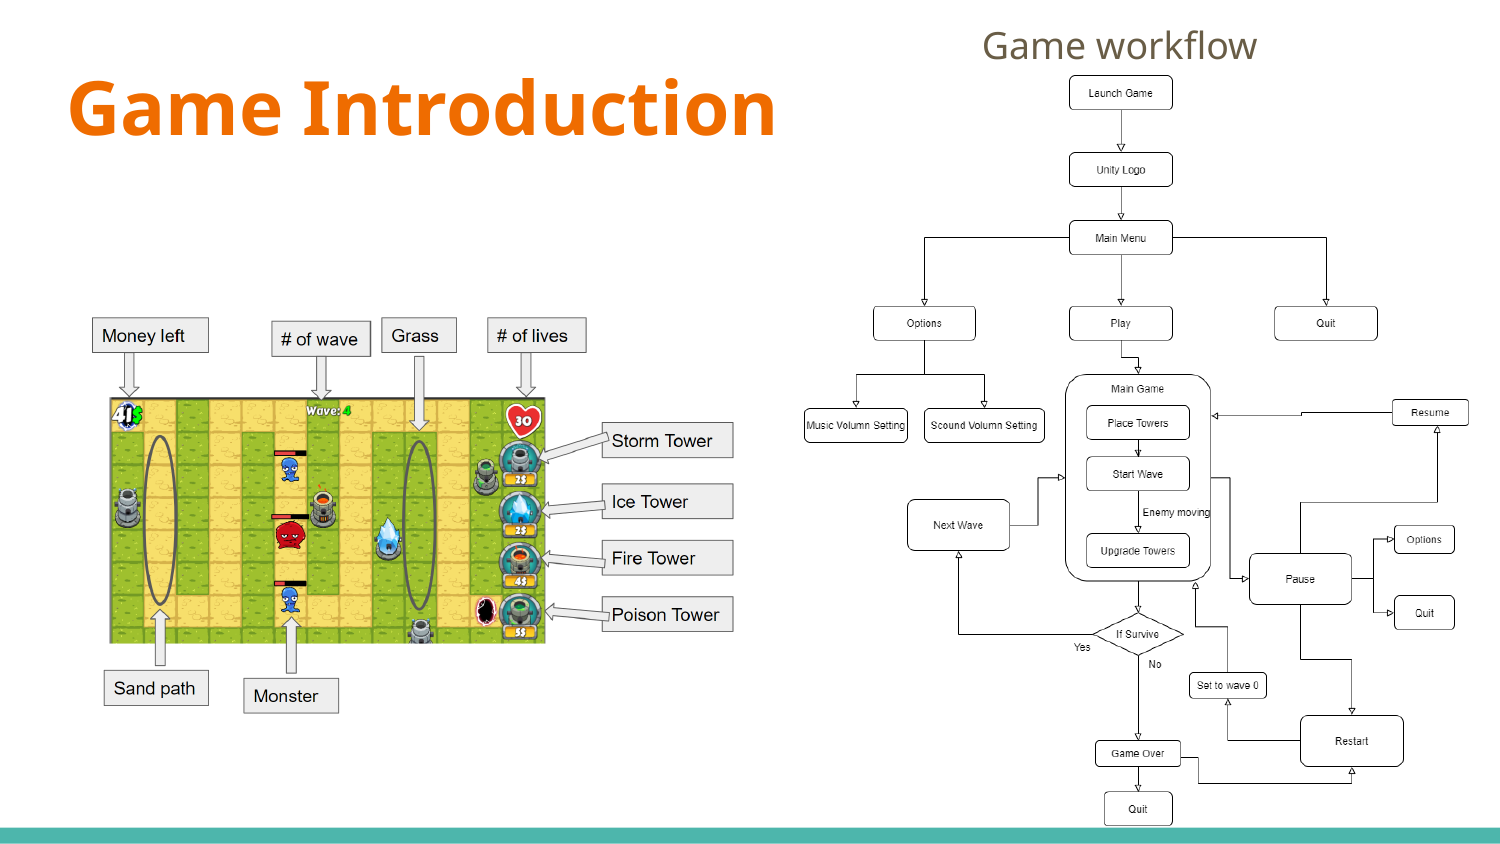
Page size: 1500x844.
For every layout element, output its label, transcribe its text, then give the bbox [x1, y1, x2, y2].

list Game workflow [966, 0, 1500, 56]
title Game Introduction [51, 45, 1449, 162]
picture [69, 299, 735, 730]
picture [803, 74, 1469, 826]
